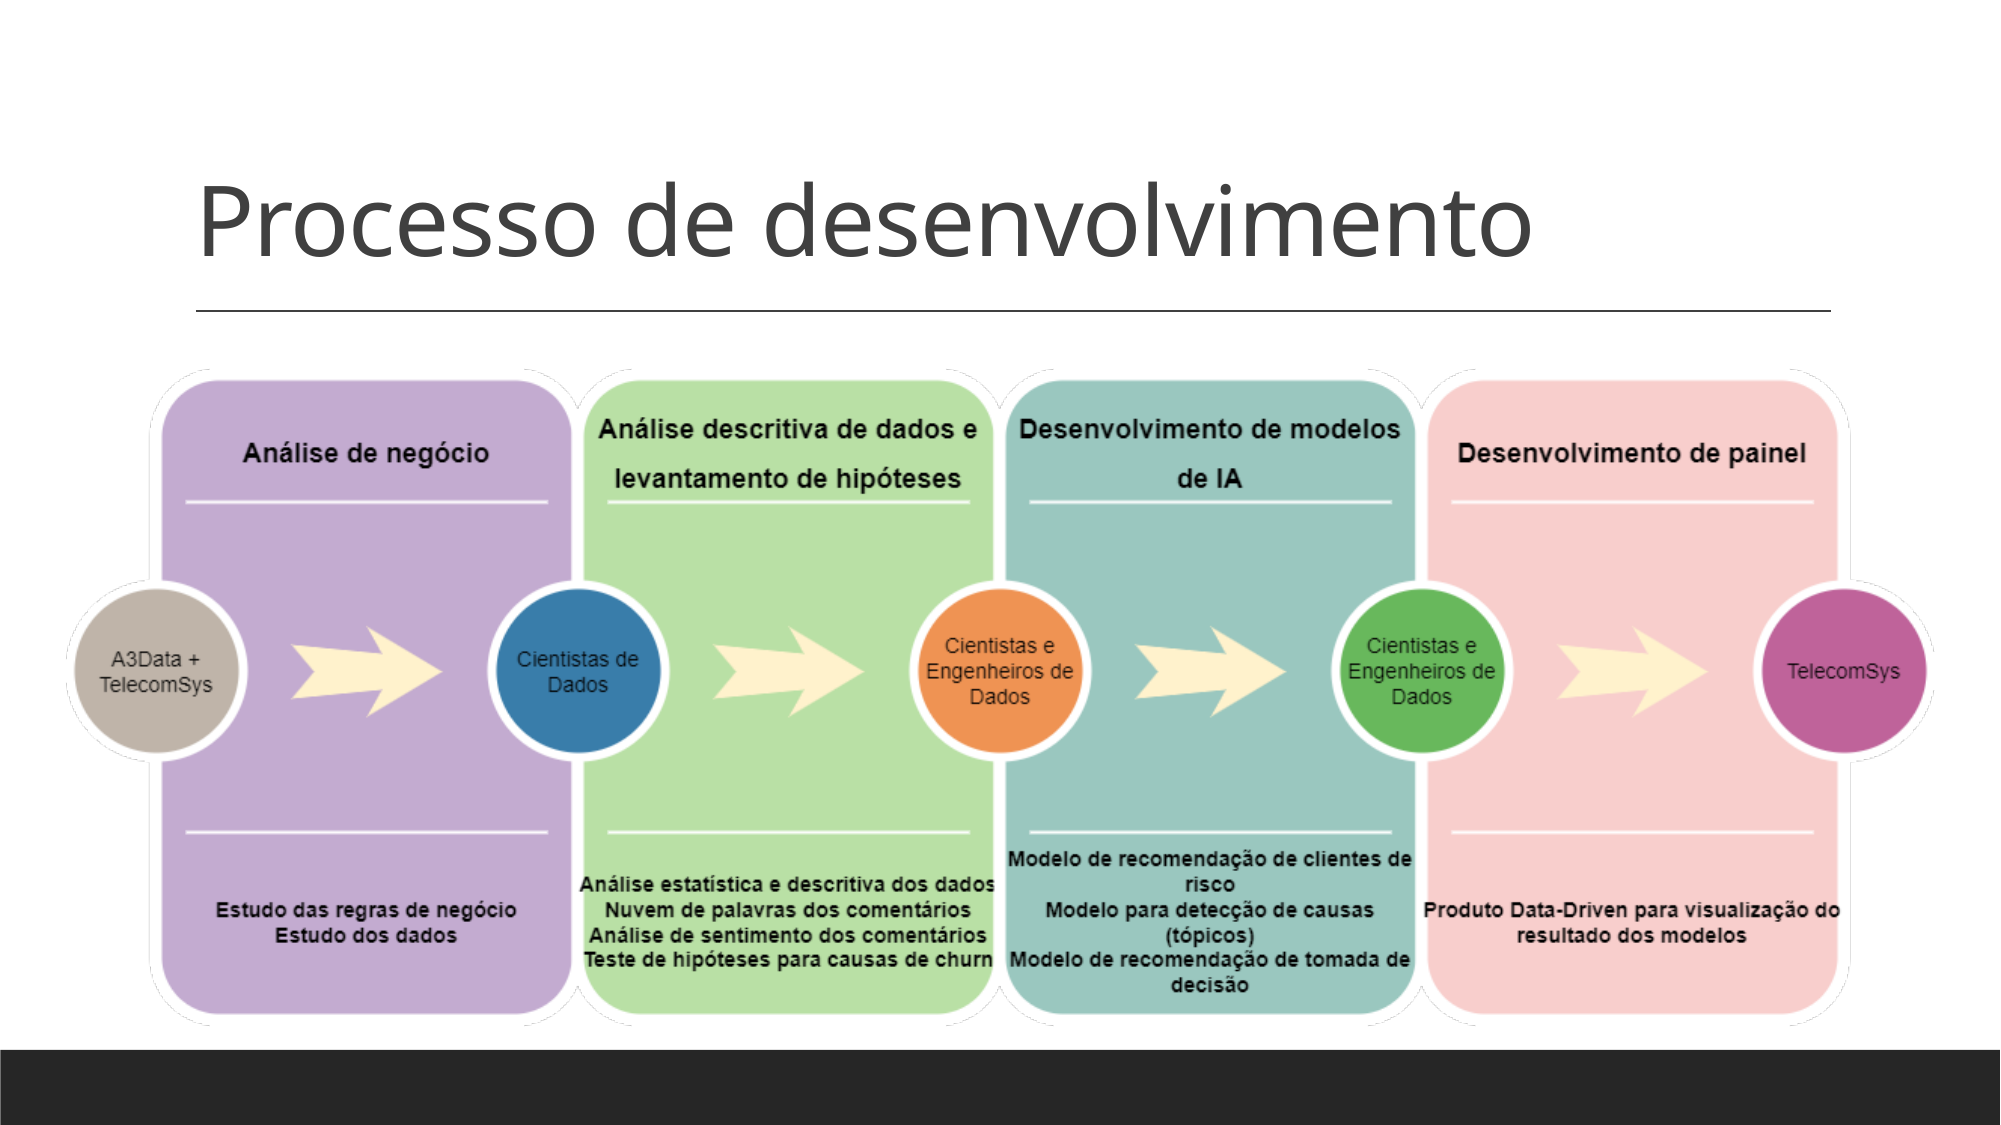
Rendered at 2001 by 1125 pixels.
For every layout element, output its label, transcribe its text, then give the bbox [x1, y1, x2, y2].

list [64, 367, 1936, 1028]
title Processo de desenvolvimento [180, 47, 1830, 285]
